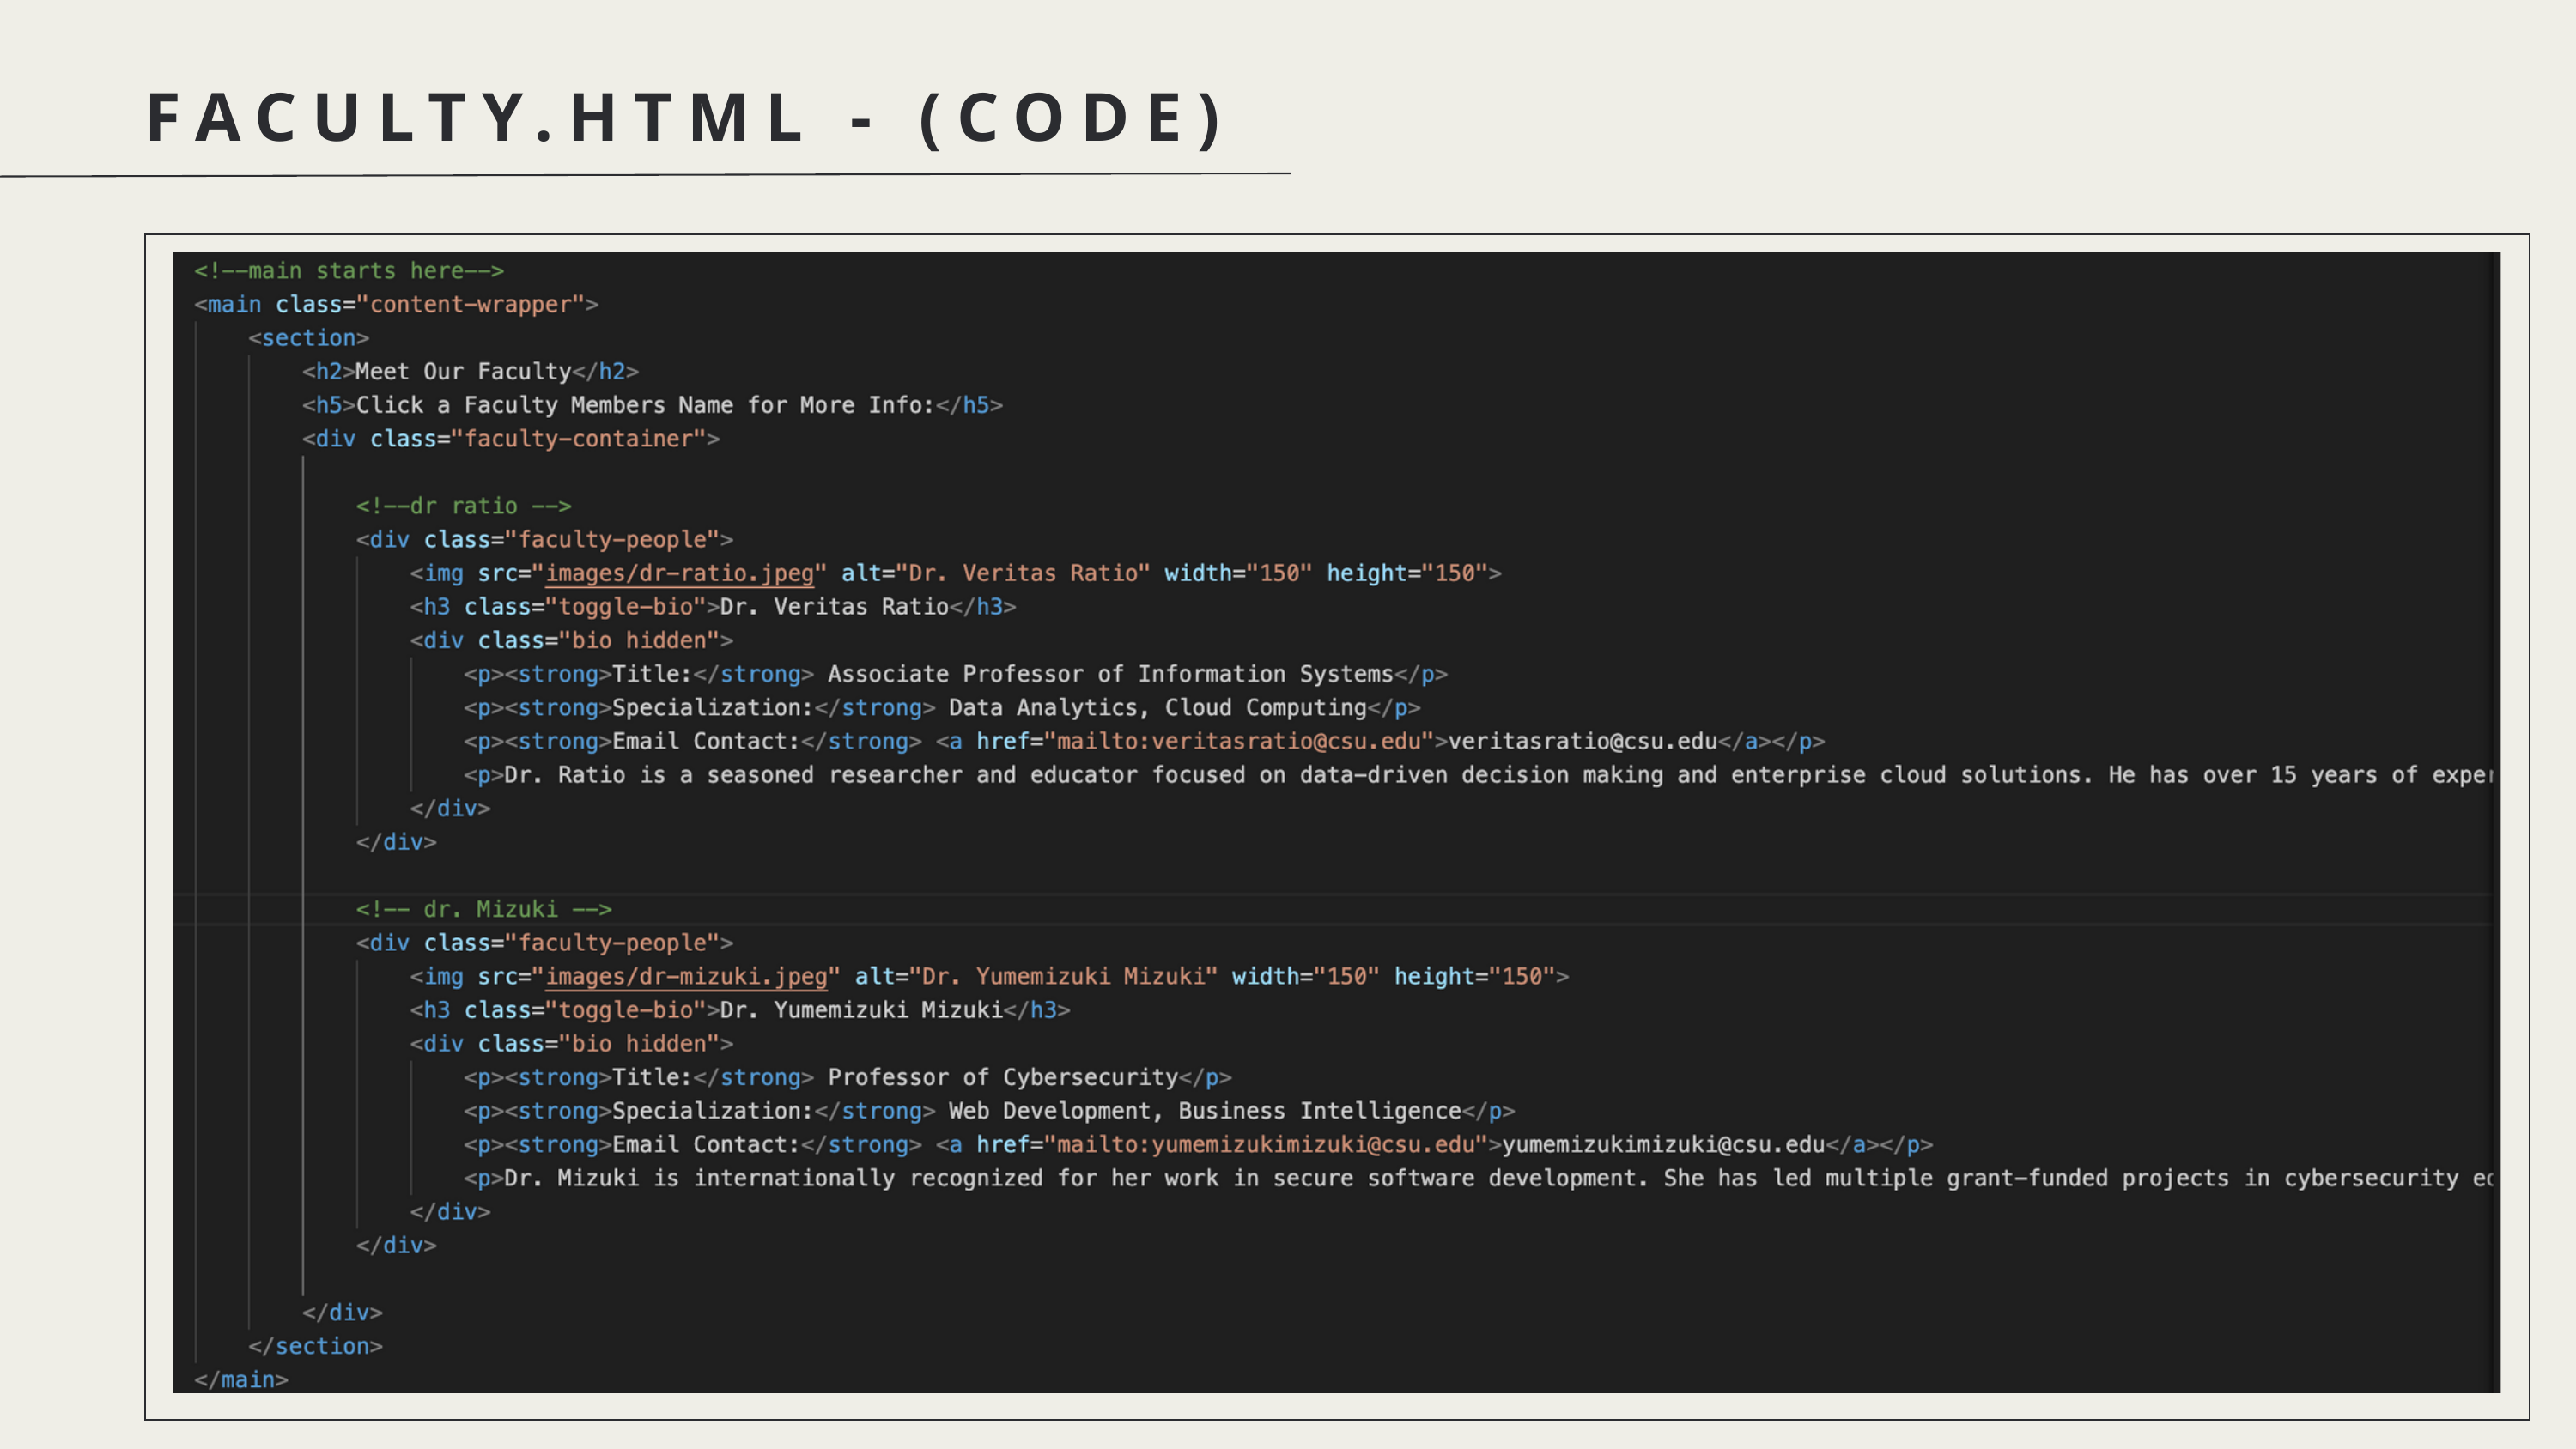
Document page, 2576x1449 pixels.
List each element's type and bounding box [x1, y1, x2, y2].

text_box [144, 233, 2530, 1421]
text_box [0, 70, 2432, 180]
